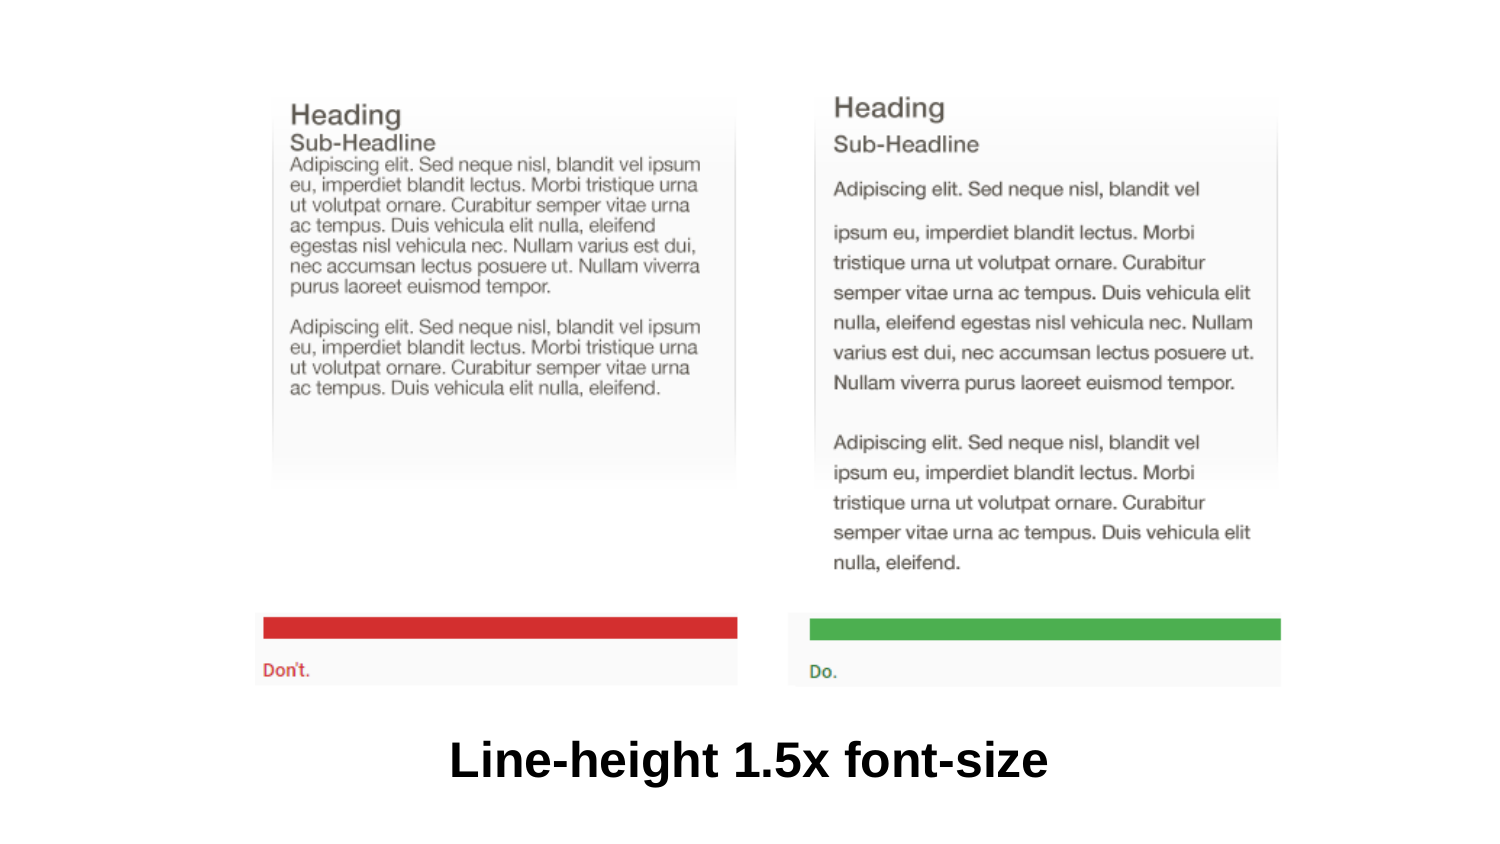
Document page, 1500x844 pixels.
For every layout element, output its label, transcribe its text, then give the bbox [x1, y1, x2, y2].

picture [254, 24, 1300, 714]
title Line-height 1.5x font-size [51, 671, 1449, 844]
